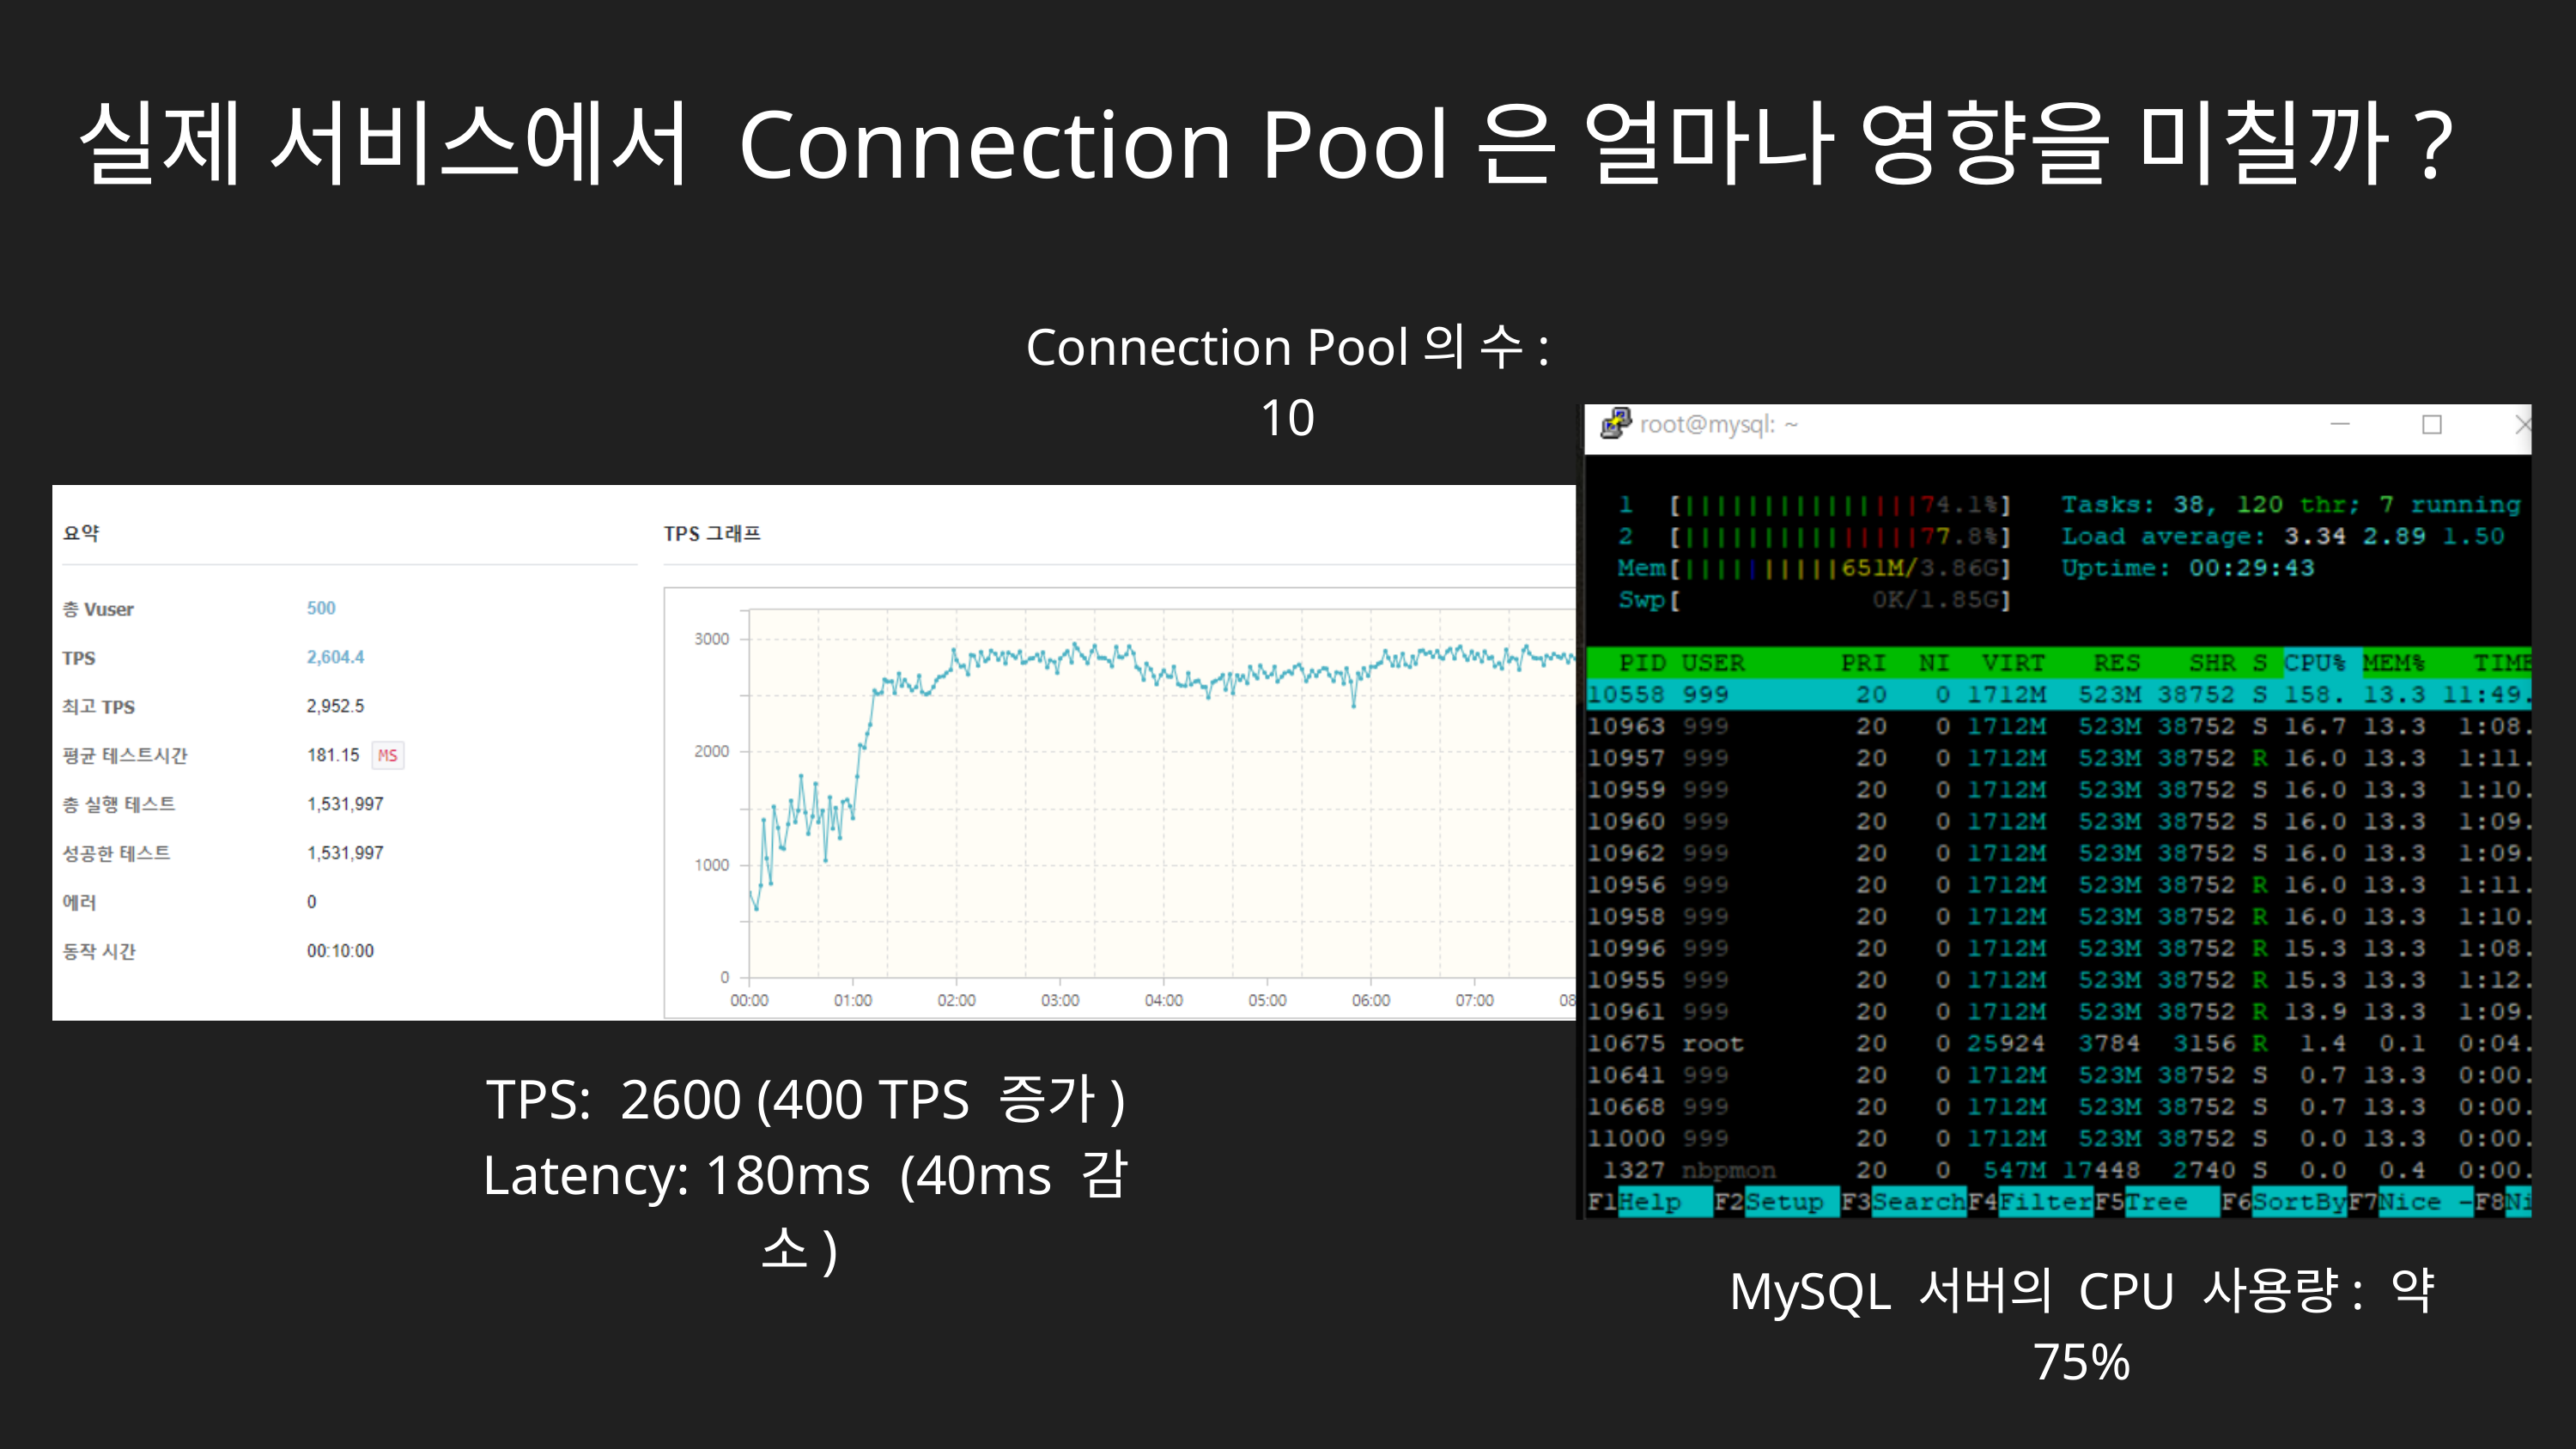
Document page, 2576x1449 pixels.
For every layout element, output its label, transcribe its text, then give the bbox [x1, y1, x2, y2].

text_box [52, 485, 1576, 1021]
text_box 실제 서비스에서 Connection Pool은 얼마나 영향을 미칠까? [75, 94, 2576, 197]
text_box [1576, 404, 2532, 1220]
text_box Connection Pool의 수: 10 [999, 305, 1577, 446]
text_box MySQL 서버의 CPU 사용량: 약 75% [1699, 1249, 2465, 1390]
text_box TPS: 2600 (400 TPS 증가) Latency: 180ms (40ms 감소) [448, 1054, 1163, 1280]
